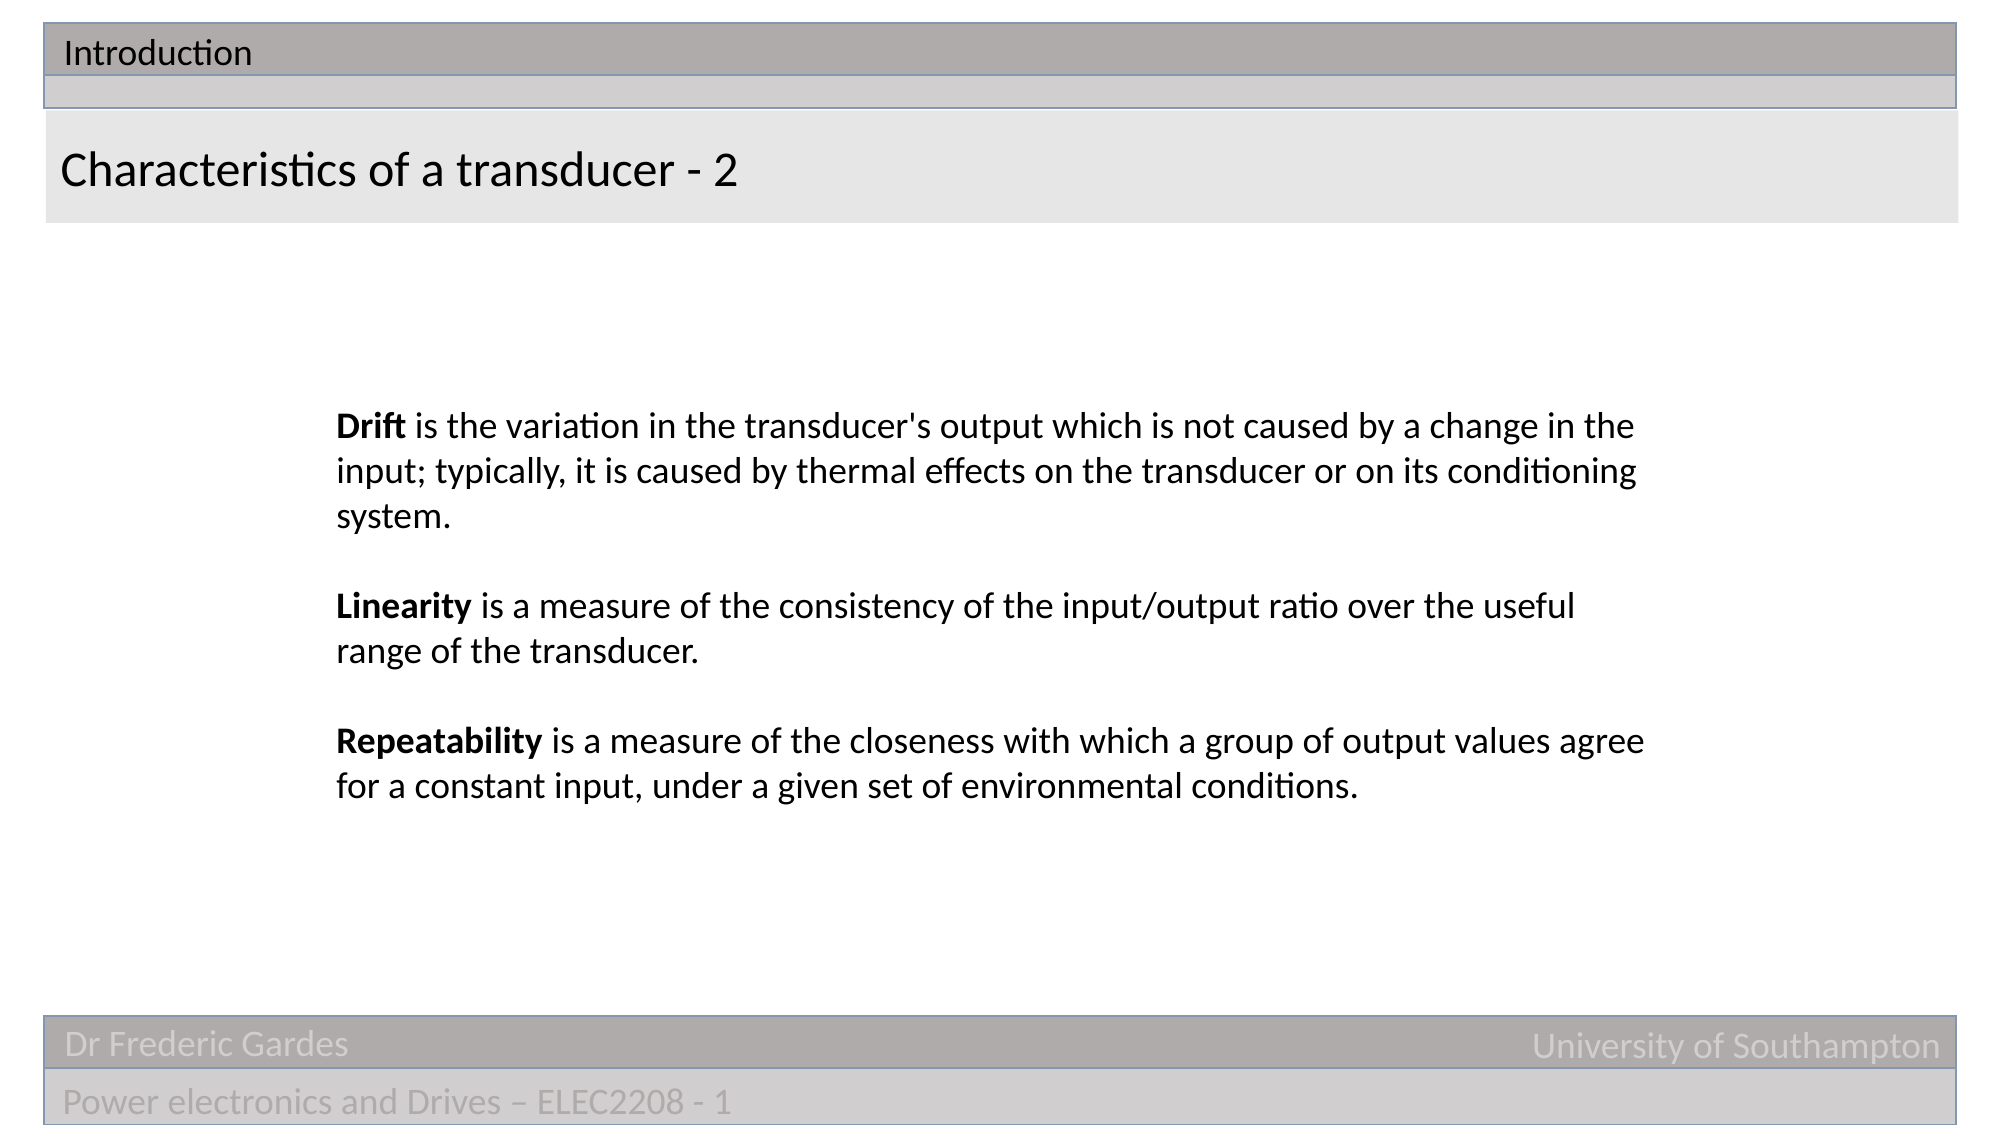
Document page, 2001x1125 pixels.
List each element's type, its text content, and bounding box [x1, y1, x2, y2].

text_box Drift is the variation in the transducer's output which is not caused by a change in the input; typically, it is caused by thermal effects on the transducer or on its conditioning system. Linearity is a measure of the consistency of the input/output ratio over the useful range of the transducer. Repeatability is a measure of the closeness with which a group of output values agree for a constant input, under a given set of environmental conditions. [321, 394, 1683, 814]
text_box Characteristics of a transducer - 2 [45, 109, 1959, 224]
text_box Introduction [49, 20, 269, 81]
